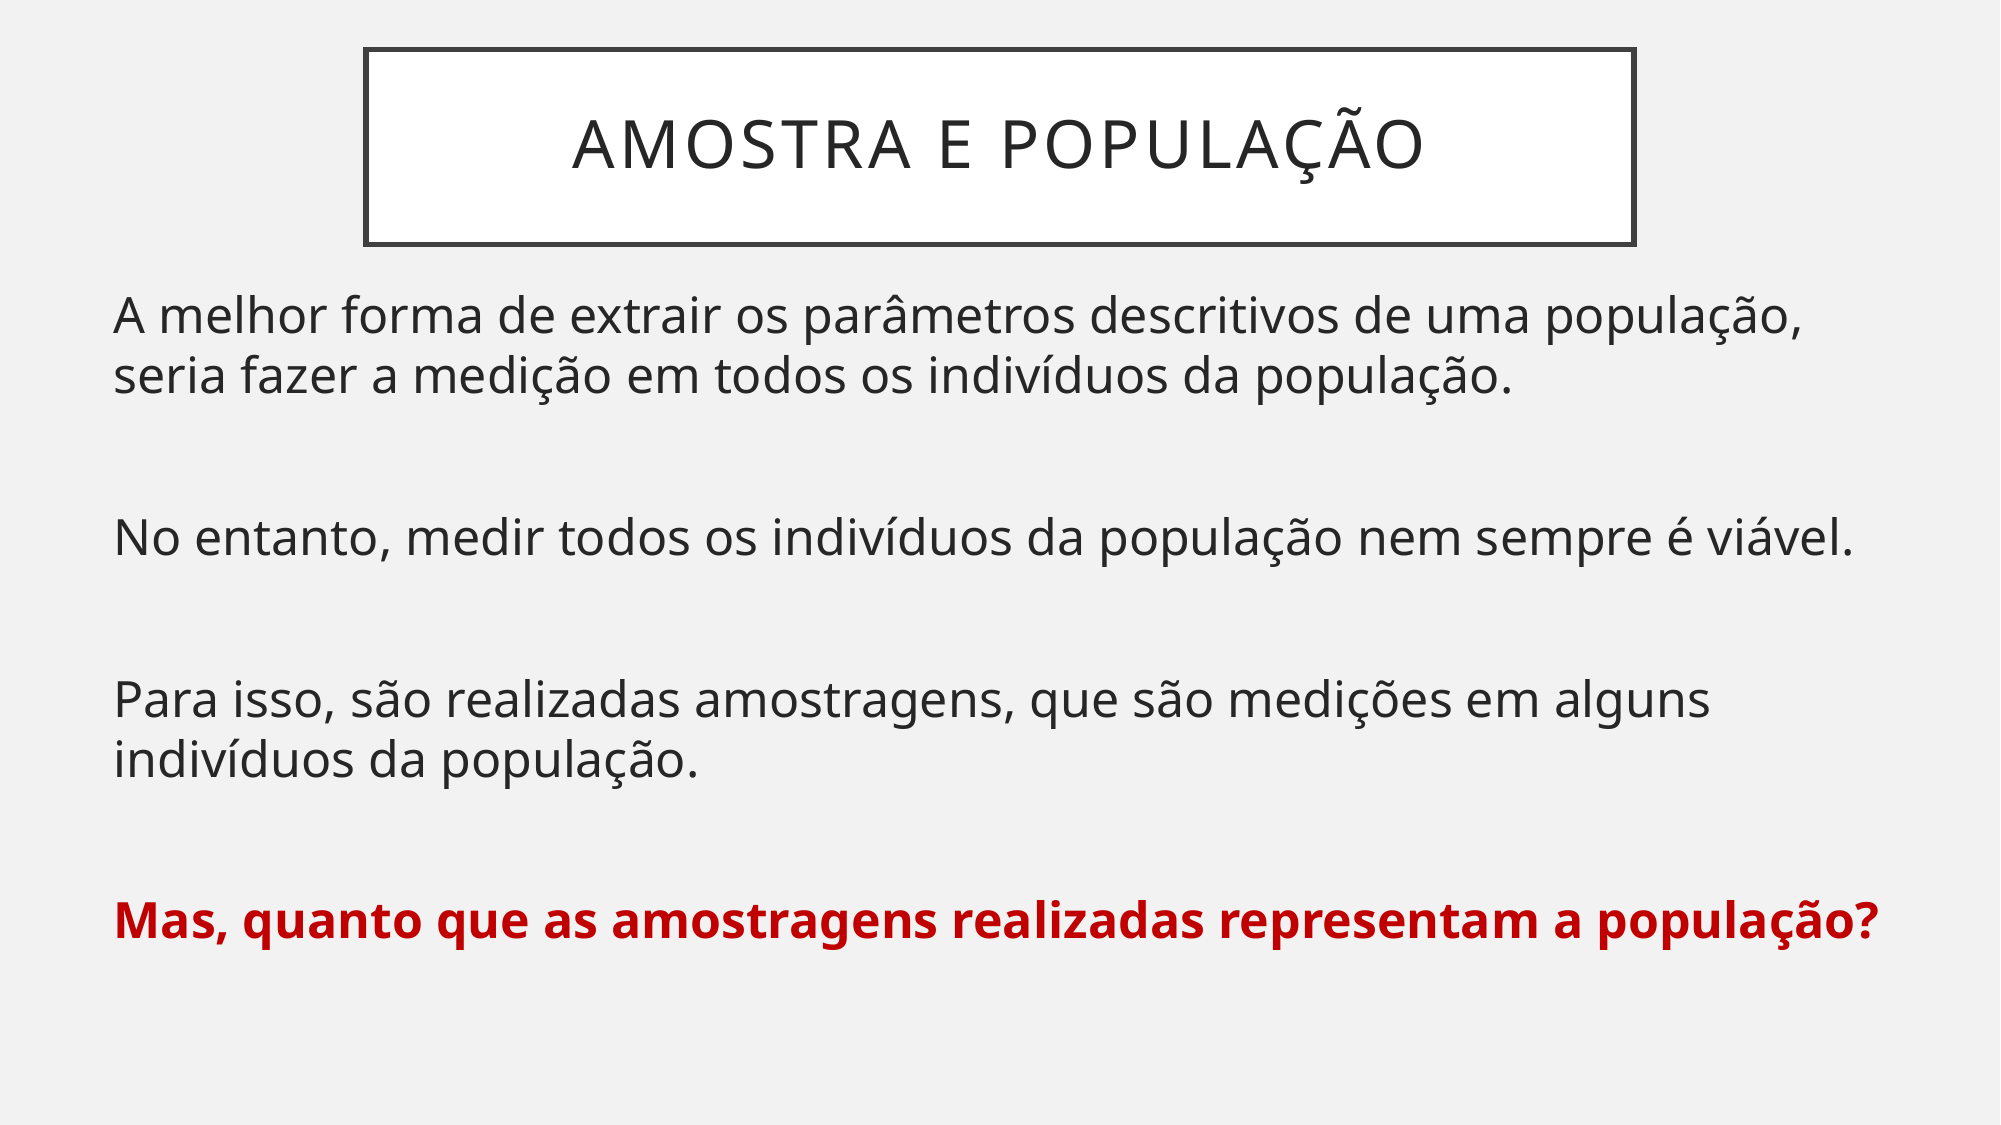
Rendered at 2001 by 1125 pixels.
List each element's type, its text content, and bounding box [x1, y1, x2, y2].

title Amostra e população [363, 47, 1637, 247]
list A melhor forma de extrair os parâmetros descritivos de uma população, seria fazer a medição em todos os indivíduos da população. No entanto, medir todos os indivíduos da população nem sempre é viável. Para isso, são realizadas amostragens, que são medições em alguns indivíduos da população. Mas, quanto que as amostragens realizadas representam a população? [98, 276, 1897, 1076]
